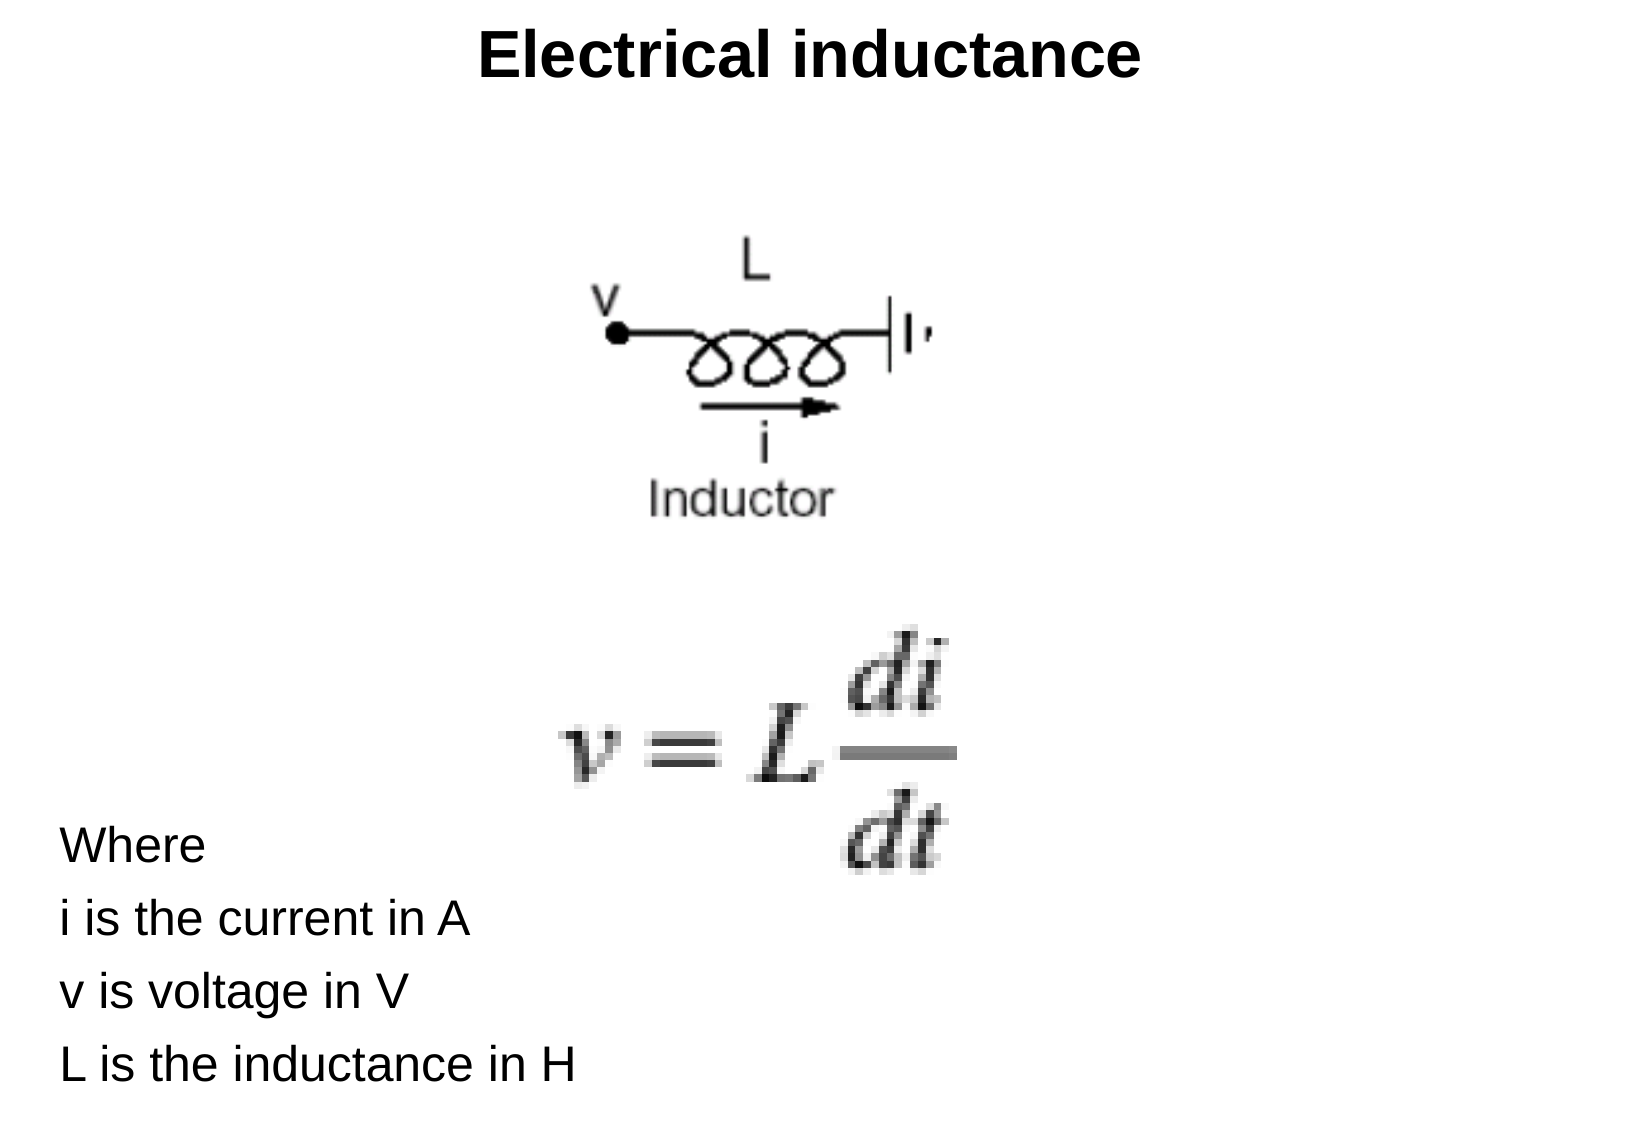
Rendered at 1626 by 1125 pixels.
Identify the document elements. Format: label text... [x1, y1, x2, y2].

picture [523, 178, 988, 599]
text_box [542, 607, 966, 890]
text_box Where i is the current in A v is voltage in V L is the inductance in H [44, 816, 1548, 1059]
text_box Electrical inductance [135, 1, 1486, 100]
